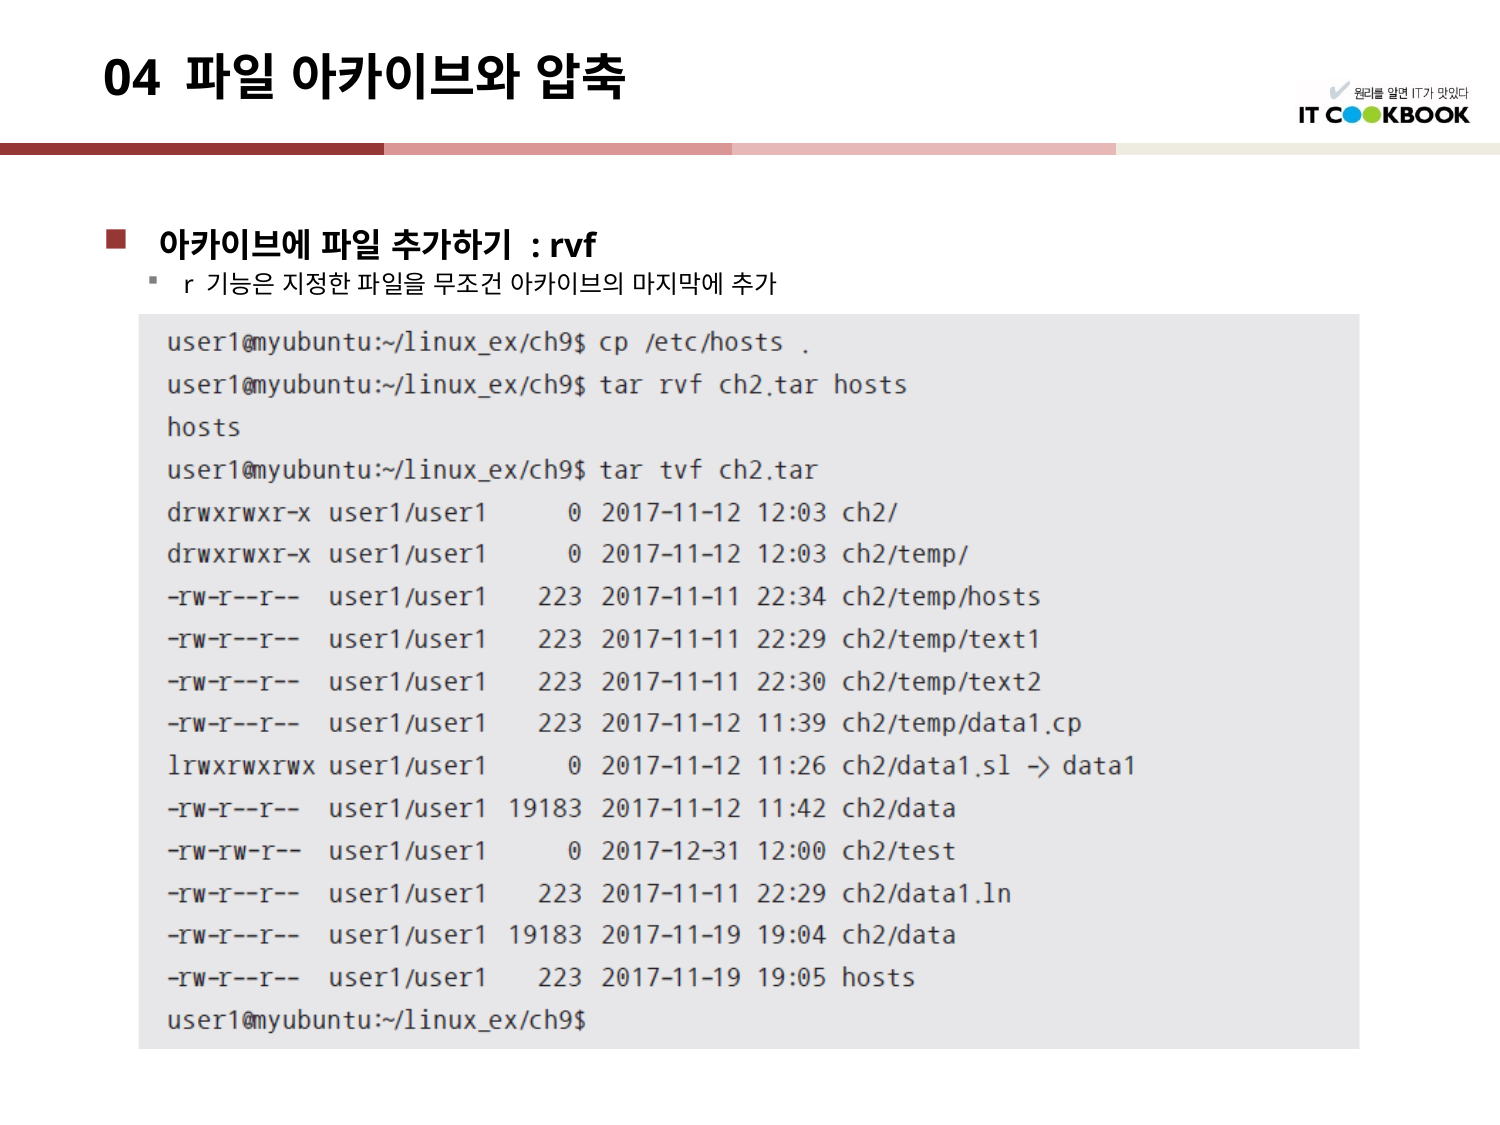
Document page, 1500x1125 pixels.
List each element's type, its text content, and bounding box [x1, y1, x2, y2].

list 아카이브에 파일 추가하기 : rvf r 기능은 지정한 파일을 무조건 아카이브의 마지막에 추가 [88, 196, 1436, 1083]
picture [136, 314, 1364, 1050]
title 04 파일 아카이브와 압축 [88, 30, 1330, 121]
picture [1295, 78, 1473, 125]
